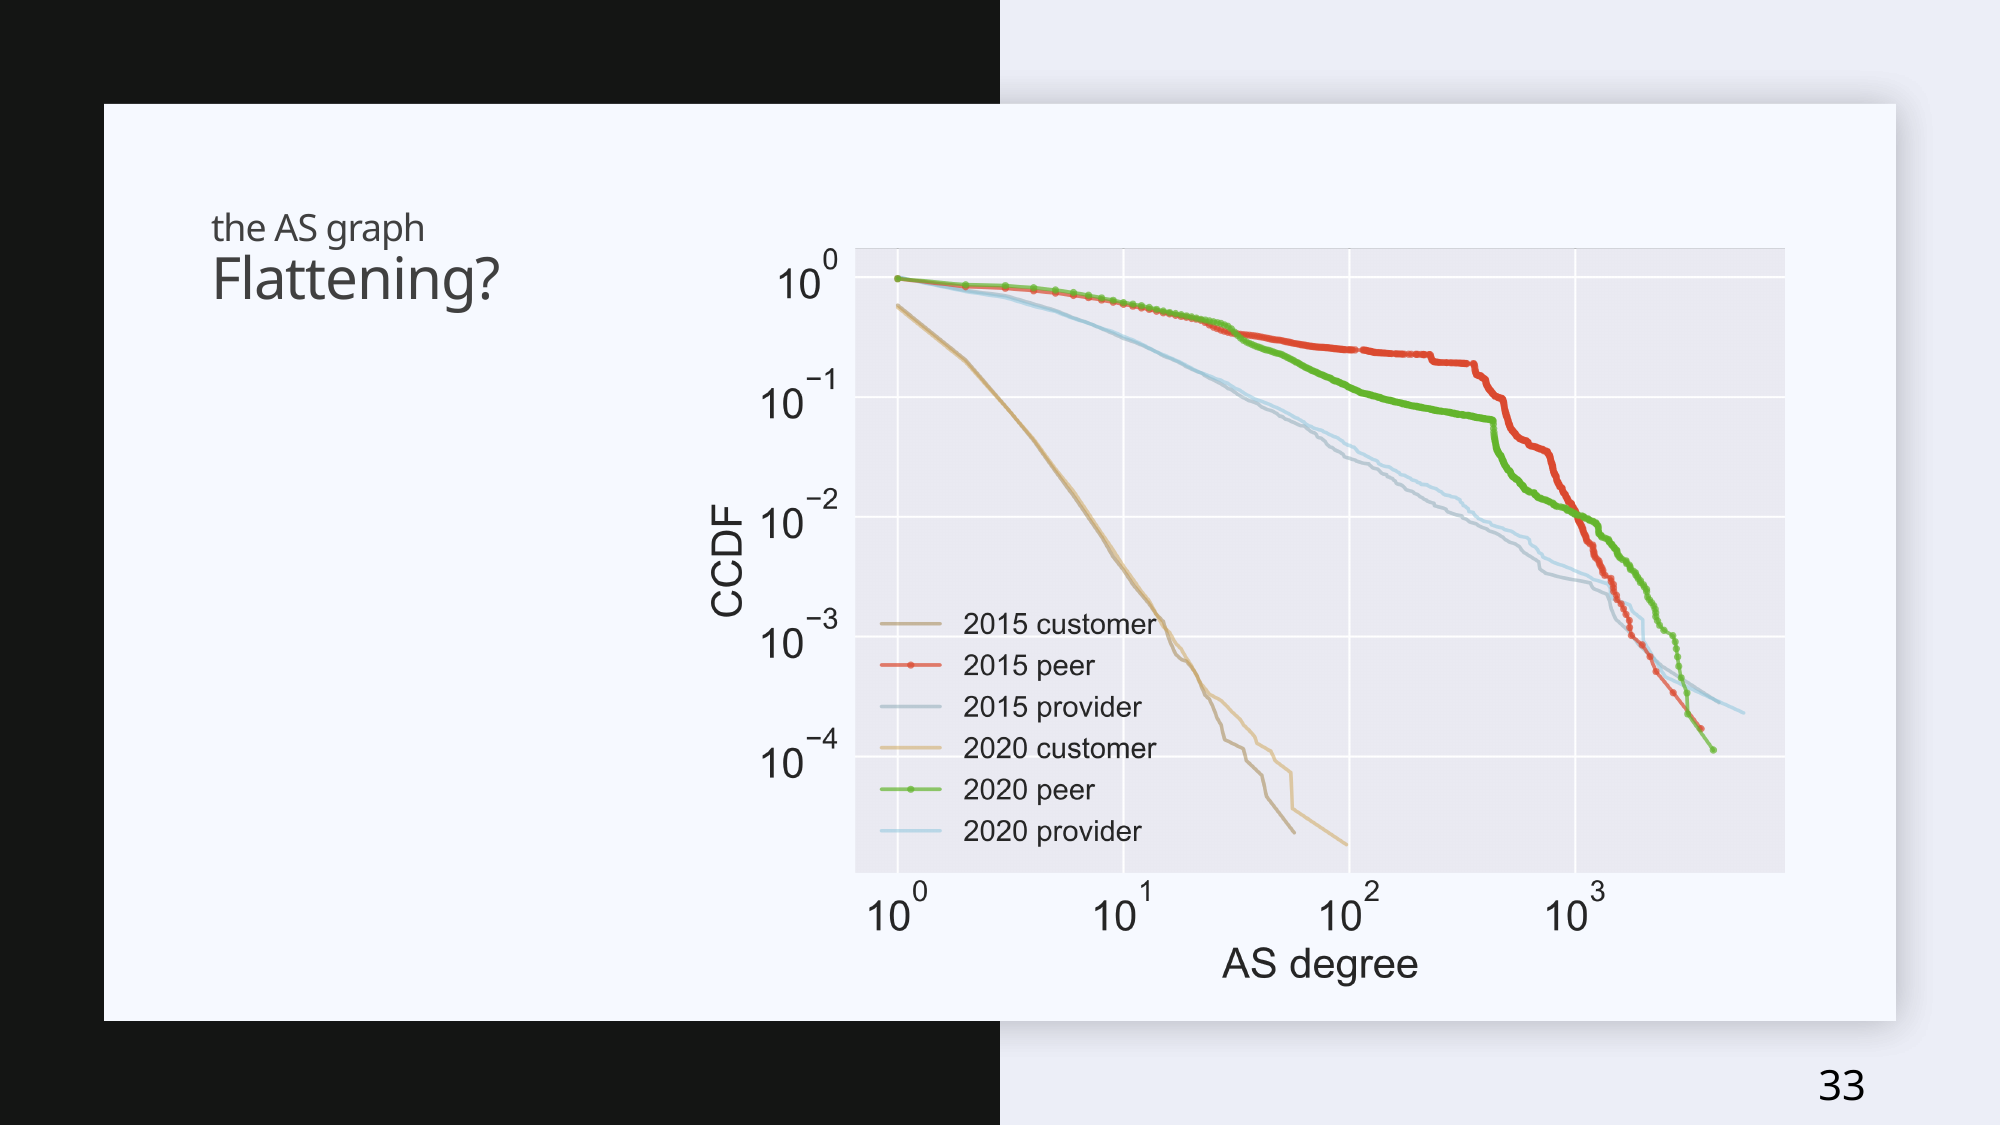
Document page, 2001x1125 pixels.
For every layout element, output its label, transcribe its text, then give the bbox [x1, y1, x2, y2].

text_box the AS graph Flattening? [196, 154, 879, 367]
slide_number 33 [1803, 1057, 1932, 1118]
picture [710, 248, 1785, 987]
